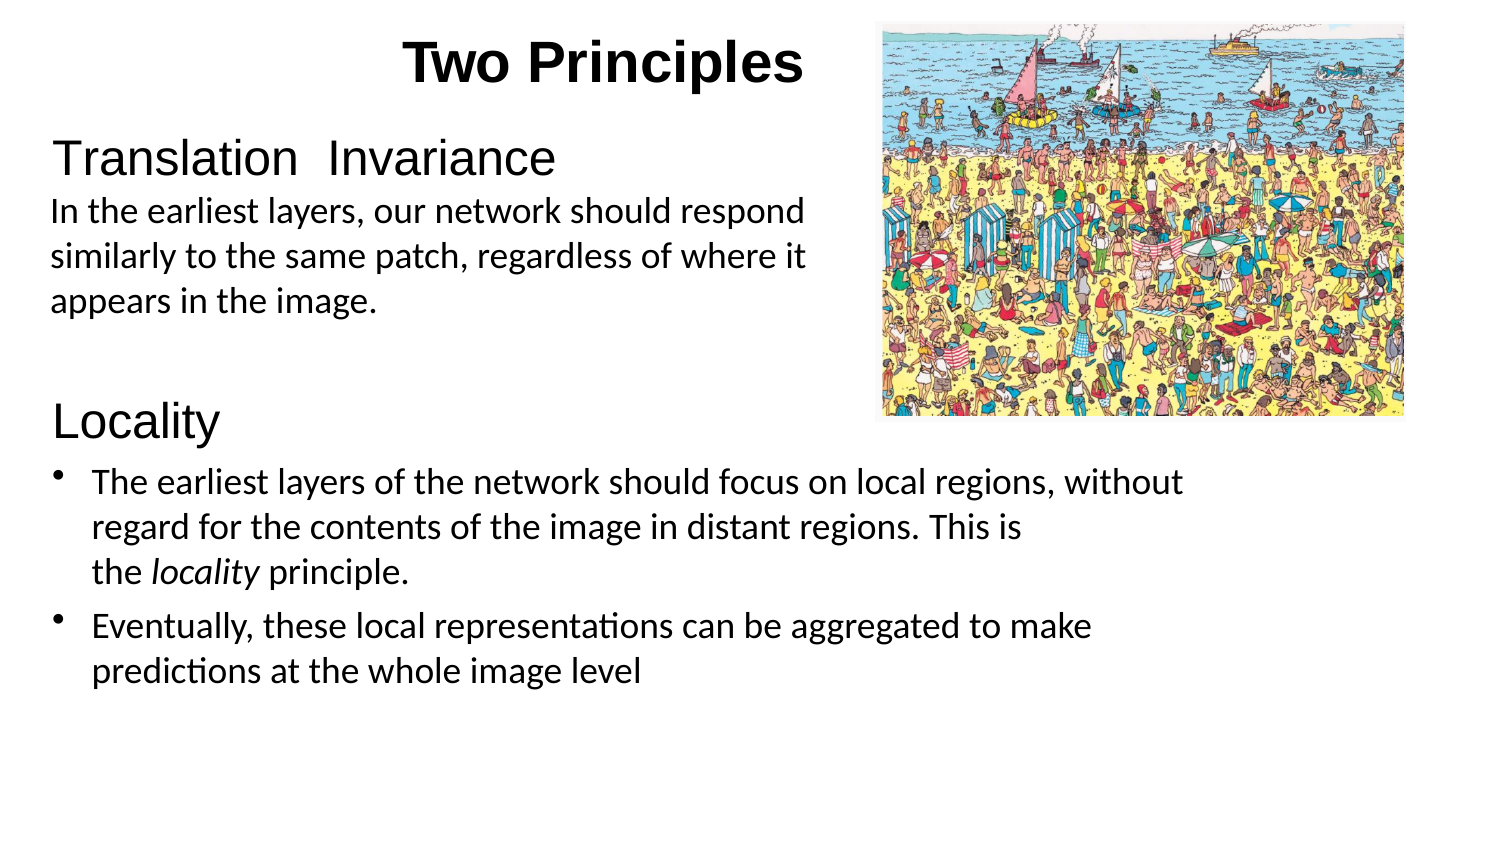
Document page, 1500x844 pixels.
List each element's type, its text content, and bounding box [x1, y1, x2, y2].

picture [874, 21, 1406, 422]
title Two Principles [399, 21, 812, 165]
text_box Translation Invariance In the earliest layers, our network should respond similarly to the same patch, regardless of where it appears in the image. Locality The earliest layers of the network should focus on local regions, without regard for the contents of the image in distant regions. This is the locality principle. Eventually, these local representations can be aggregated to make predictions at the whole image level [50, 121, 1213, 692]
